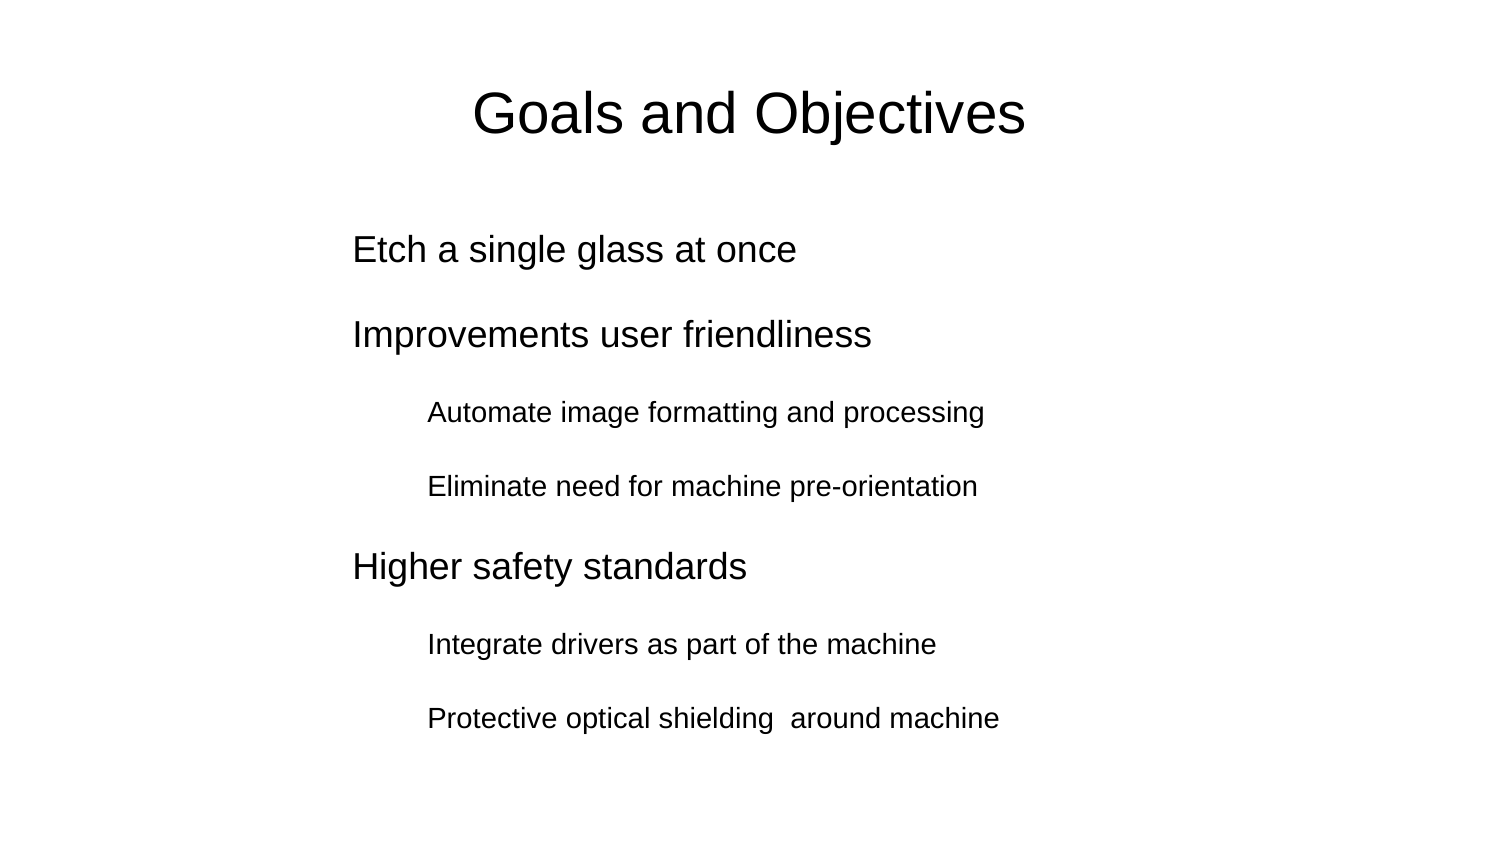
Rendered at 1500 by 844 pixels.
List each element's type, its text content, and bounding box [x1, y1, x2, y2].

list Etch a single glass at once Improvements user friendliness Automate image formatting and processing Eliminate need for machine pre-orientation Higher safety standards Integrate drivers as part of the machine Protective optical shielding around machine [299, 203, 1274, 582]
title Goals and Objectives [51, 59, 1449, 154]
